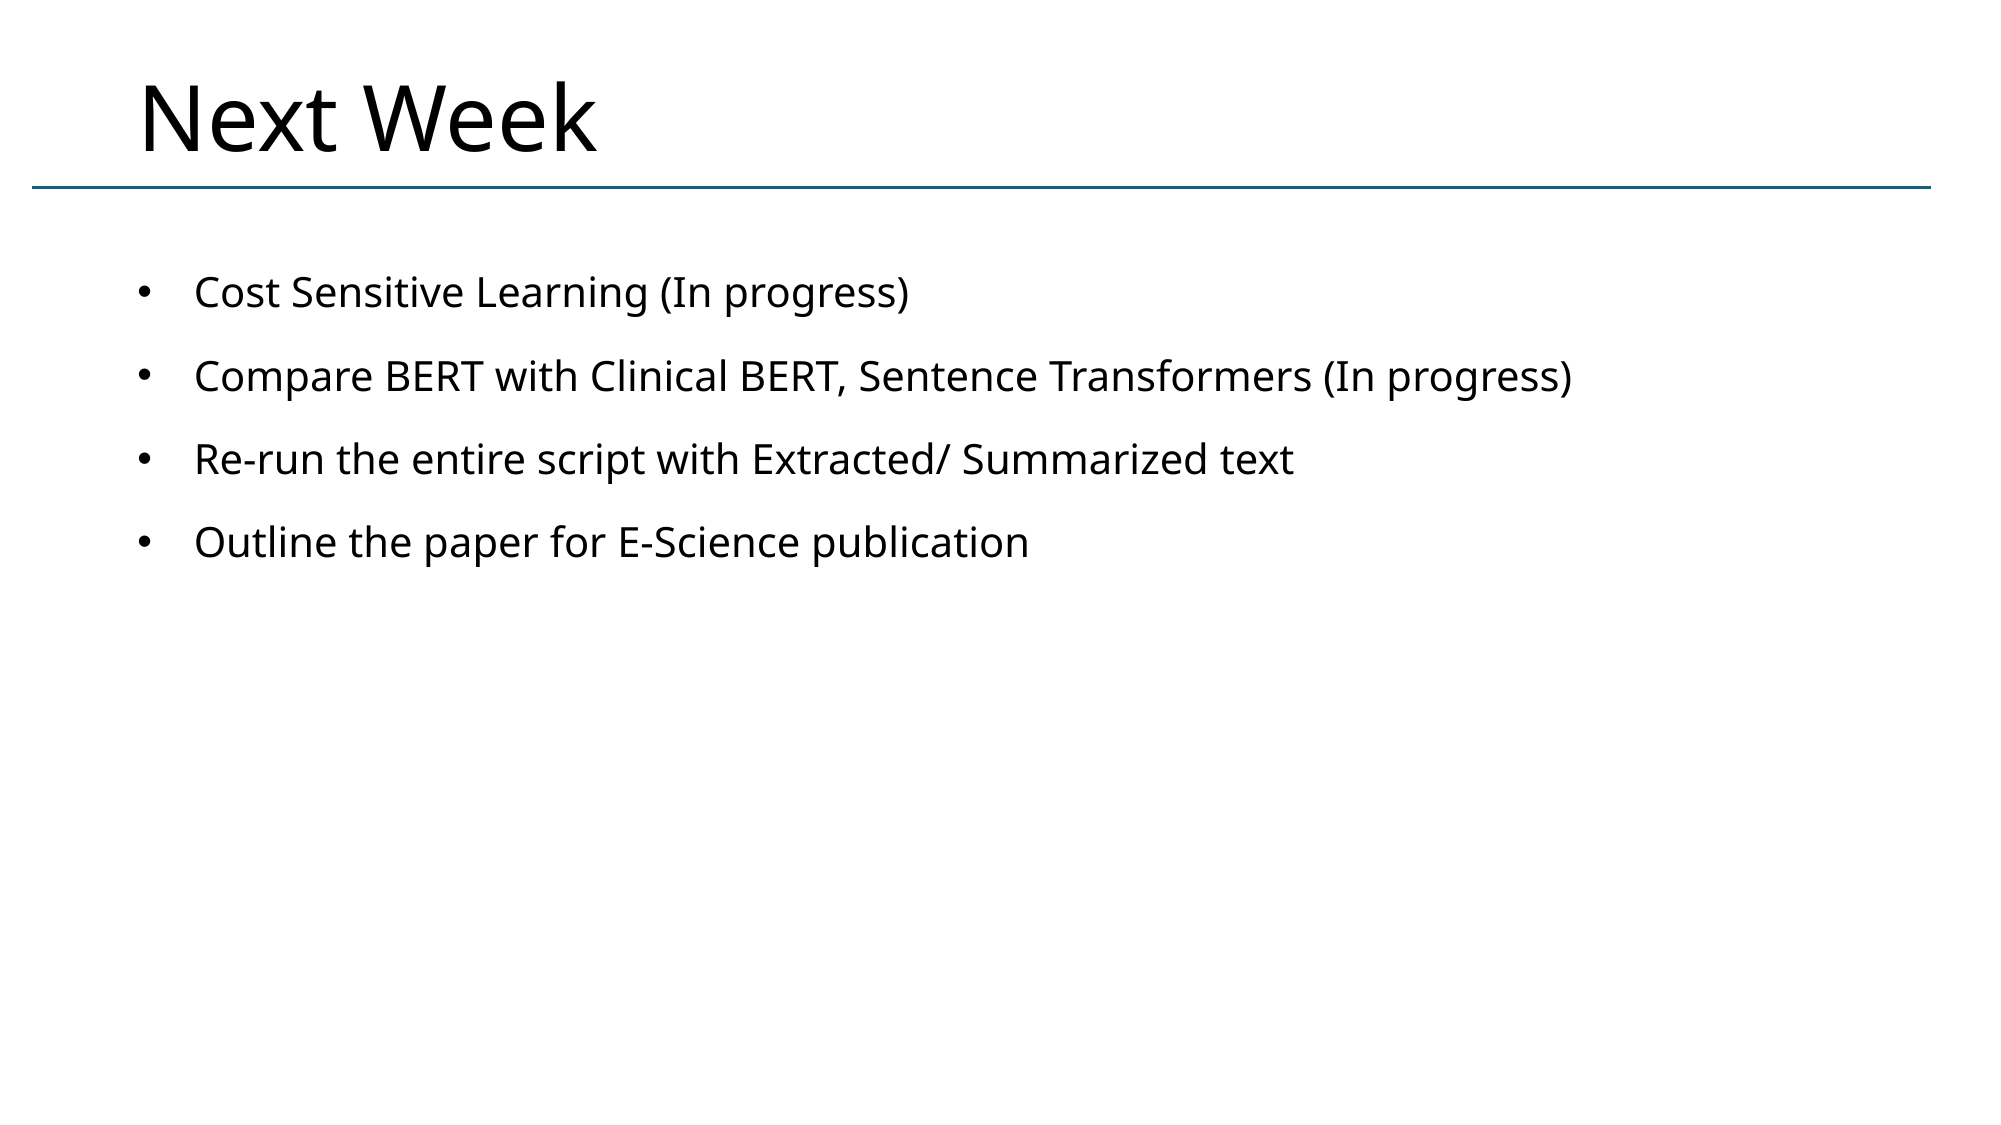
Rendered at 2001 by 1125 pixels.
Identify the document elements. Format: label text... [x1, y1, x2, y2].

title Next Week [122, 29, 1811, 180]
text_box Cost Sensitive Learning (In progress) Compare BERT with Clinical BERT, Sentence Transformers (In progress) Re-run the entire script with Extracted/ Summarized text Outline the paper for E-Science publication [122, 233, 1592, 574]
